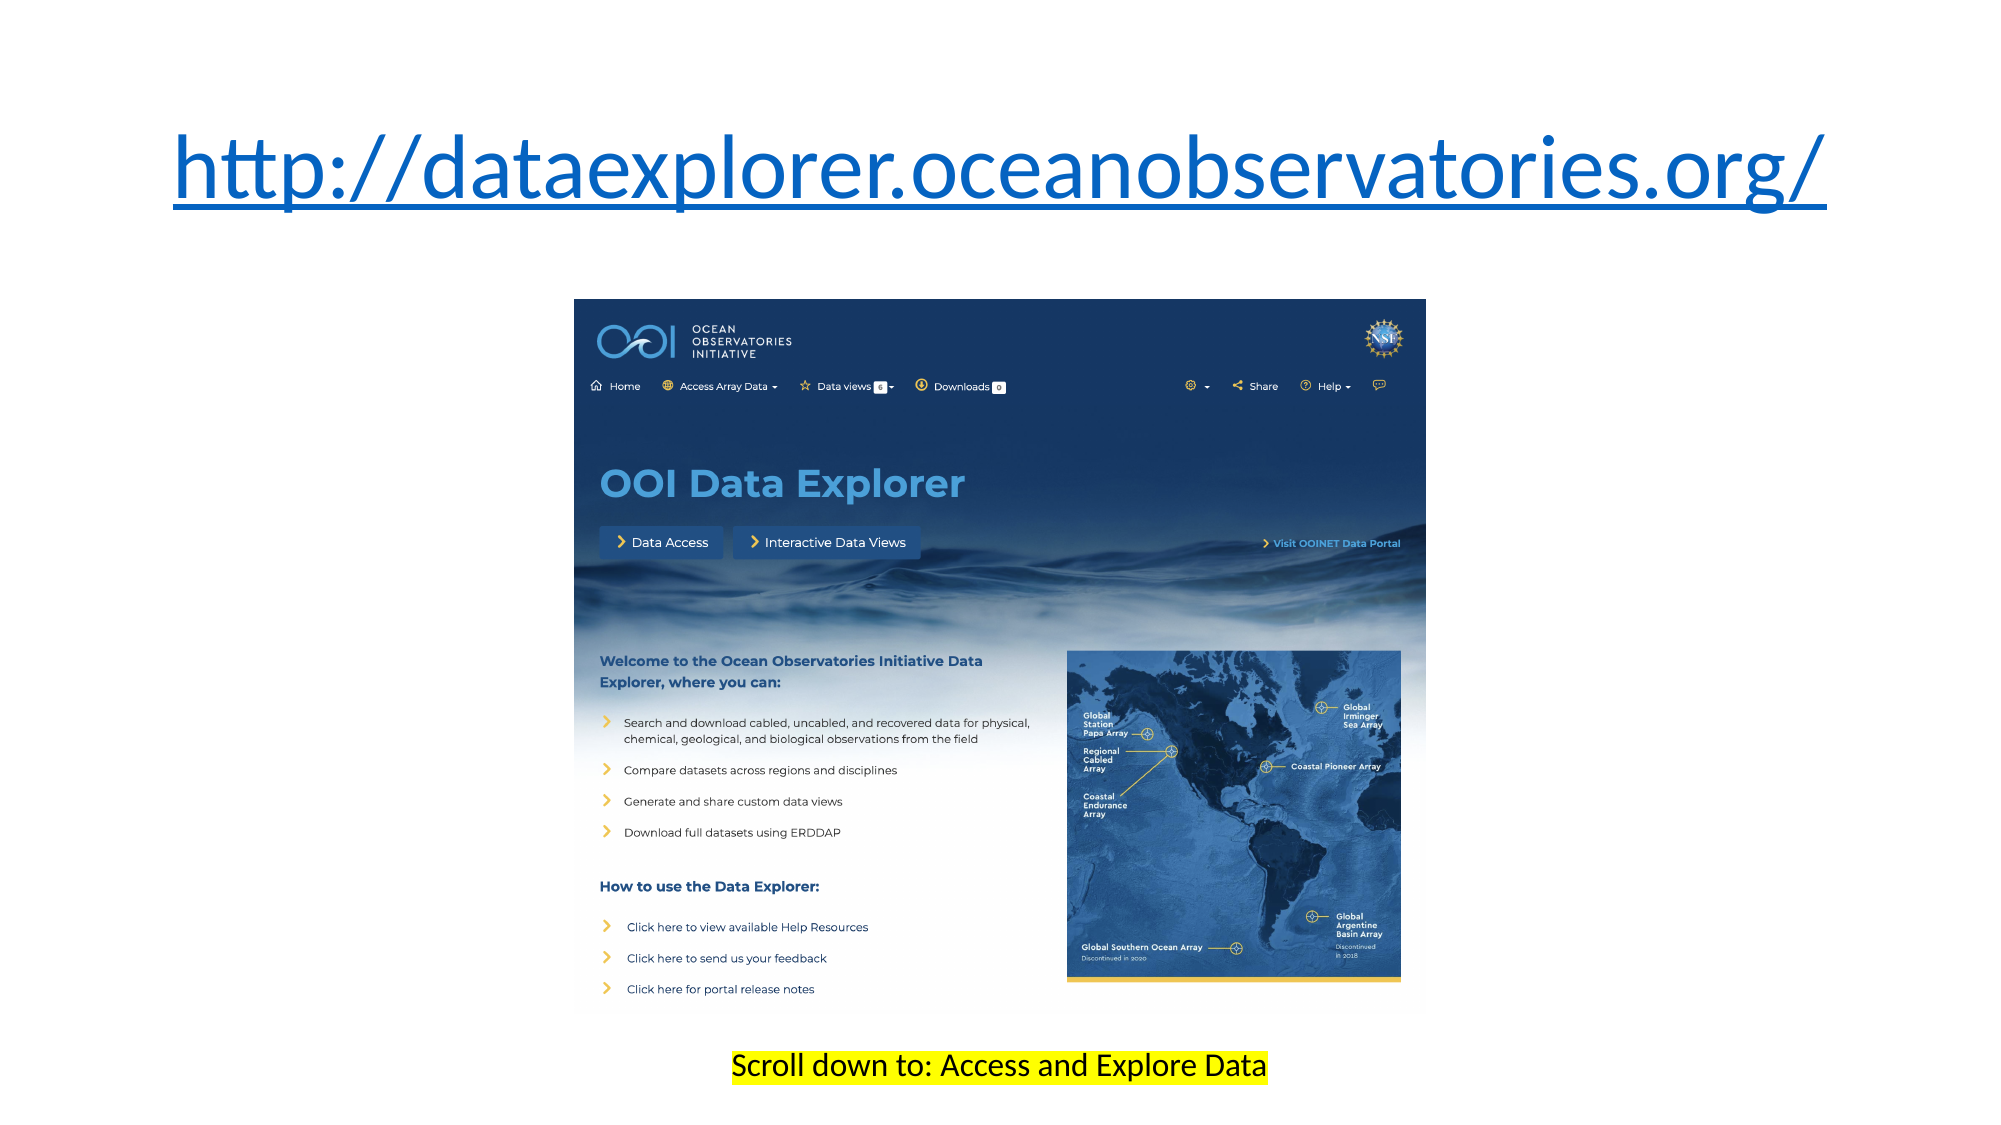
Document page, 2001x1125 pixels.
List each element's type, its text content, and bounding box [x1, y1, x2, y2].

title http://dataexplorer.oceanobservatories.org/ [137, 59, 1863, 278]
text_box Scroll down to: Access and Explore Data [593, 1035, 1406, 1091]
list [574, 299, 1426, 1014]
